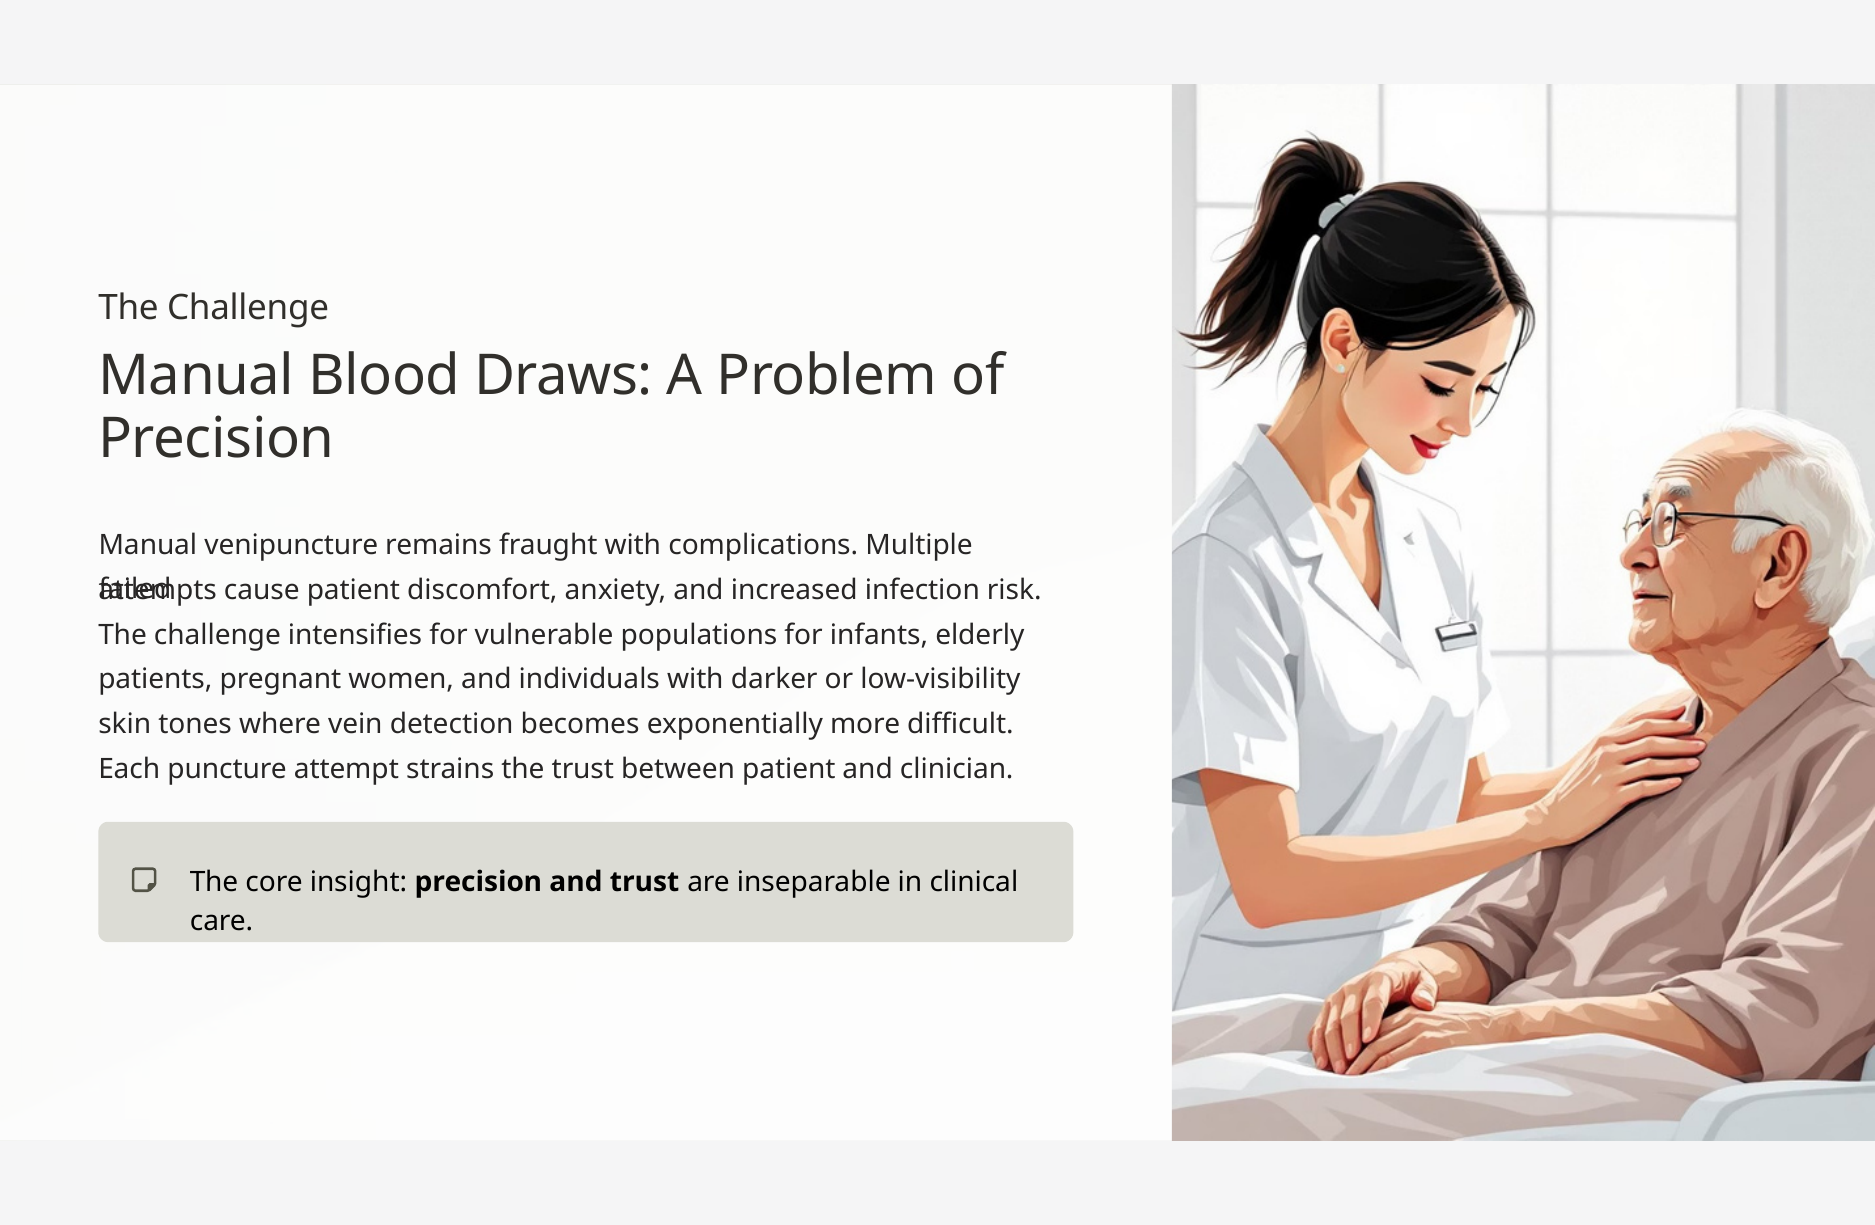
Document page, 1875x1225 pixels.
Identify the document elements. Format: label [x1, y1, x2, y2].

text_box [0, 84, 1875, 1141]
text_box [87, 811, 1085, 953]
